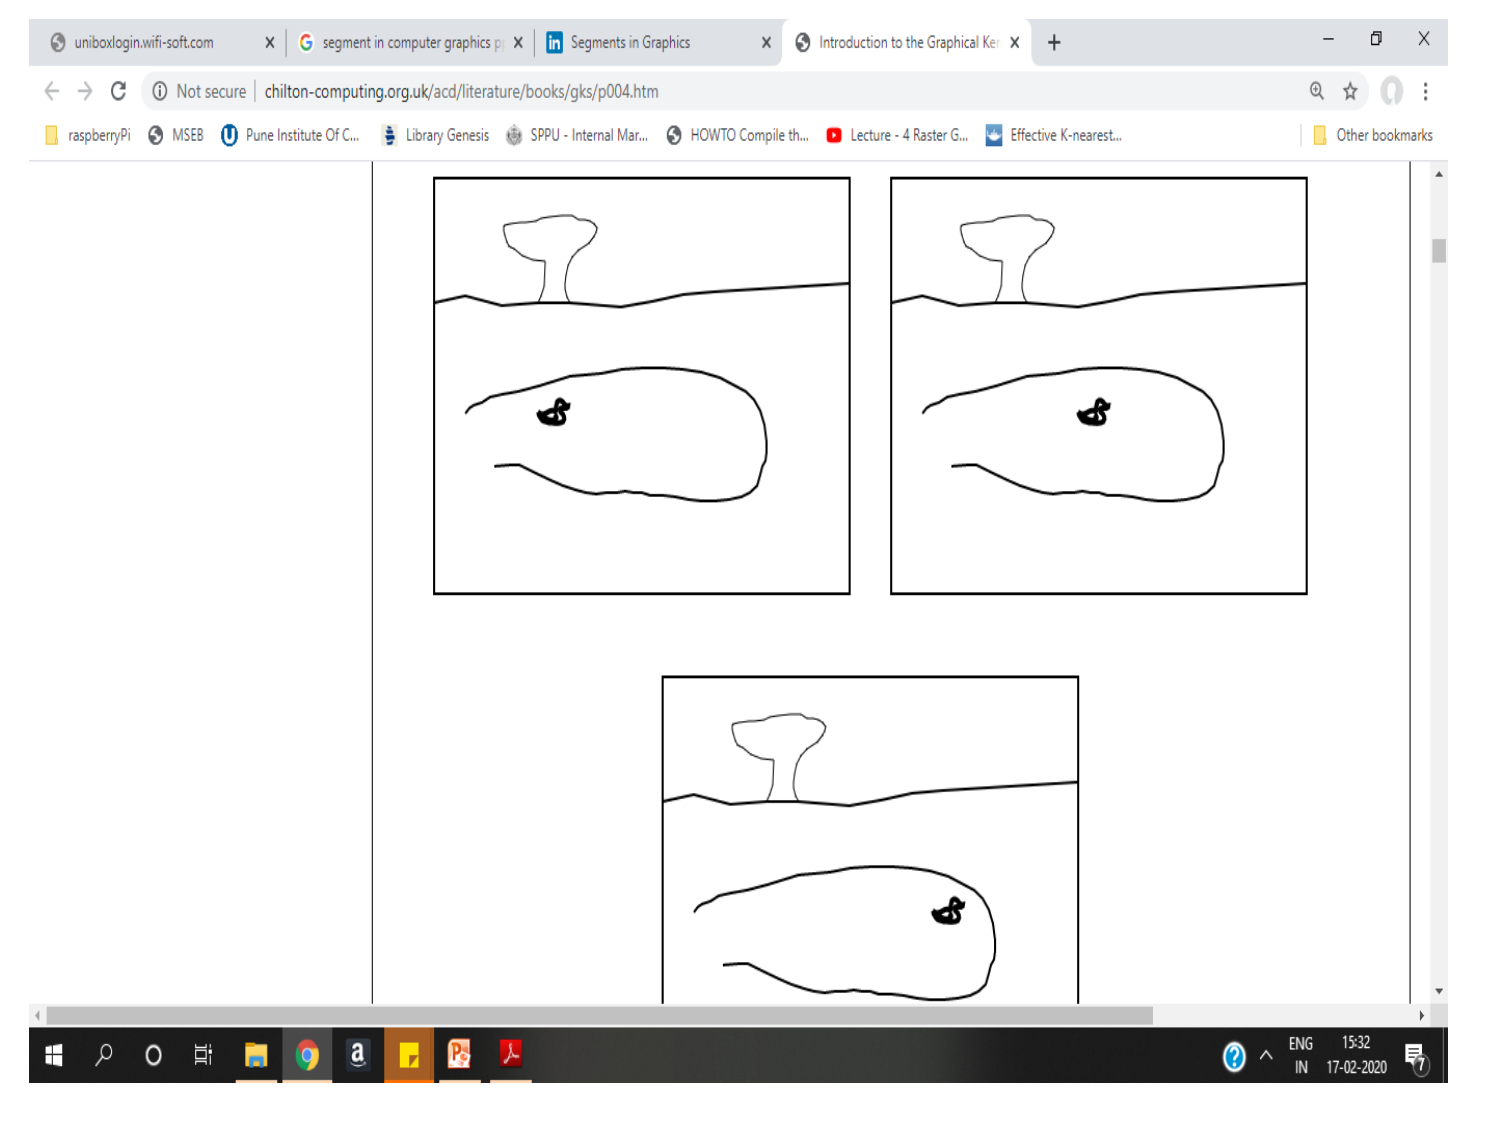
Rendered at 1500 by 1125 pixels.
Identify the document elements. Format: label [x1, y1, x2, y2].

picture [29, 18, 1448, 1083]
